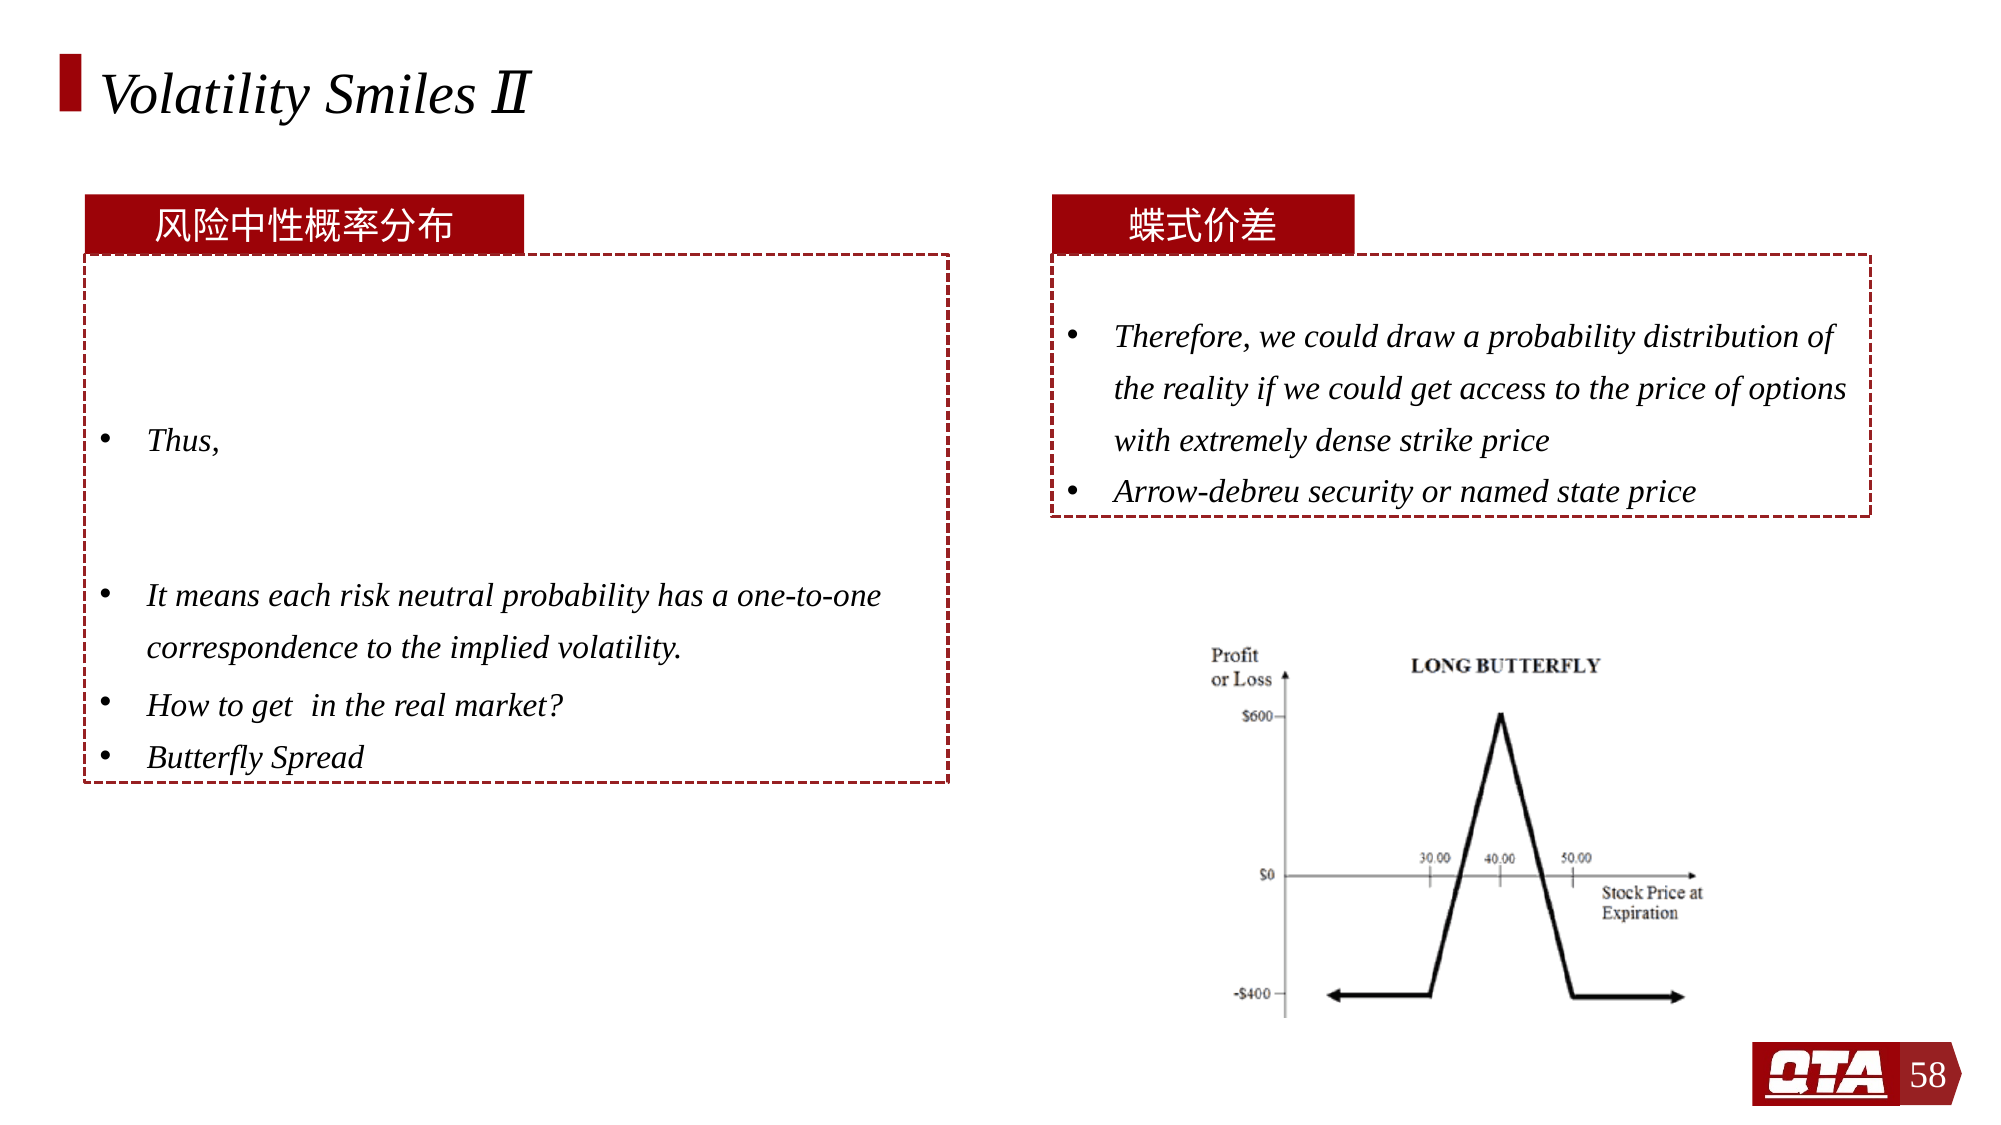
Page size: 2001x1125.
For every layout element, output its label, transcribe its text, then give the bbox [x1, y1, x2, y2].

text_box 风险中性概率分布 [84, 194, 525, 254]
text_box 蝶式价差 [1052, 194, 1355, 254]
title Volatility Smiles Ⅱ [84, 6, 1810, 173]
slide_number 58 [1511, 1042, 1962, 1103]
picture [1189, 619, 1737, 1034]
